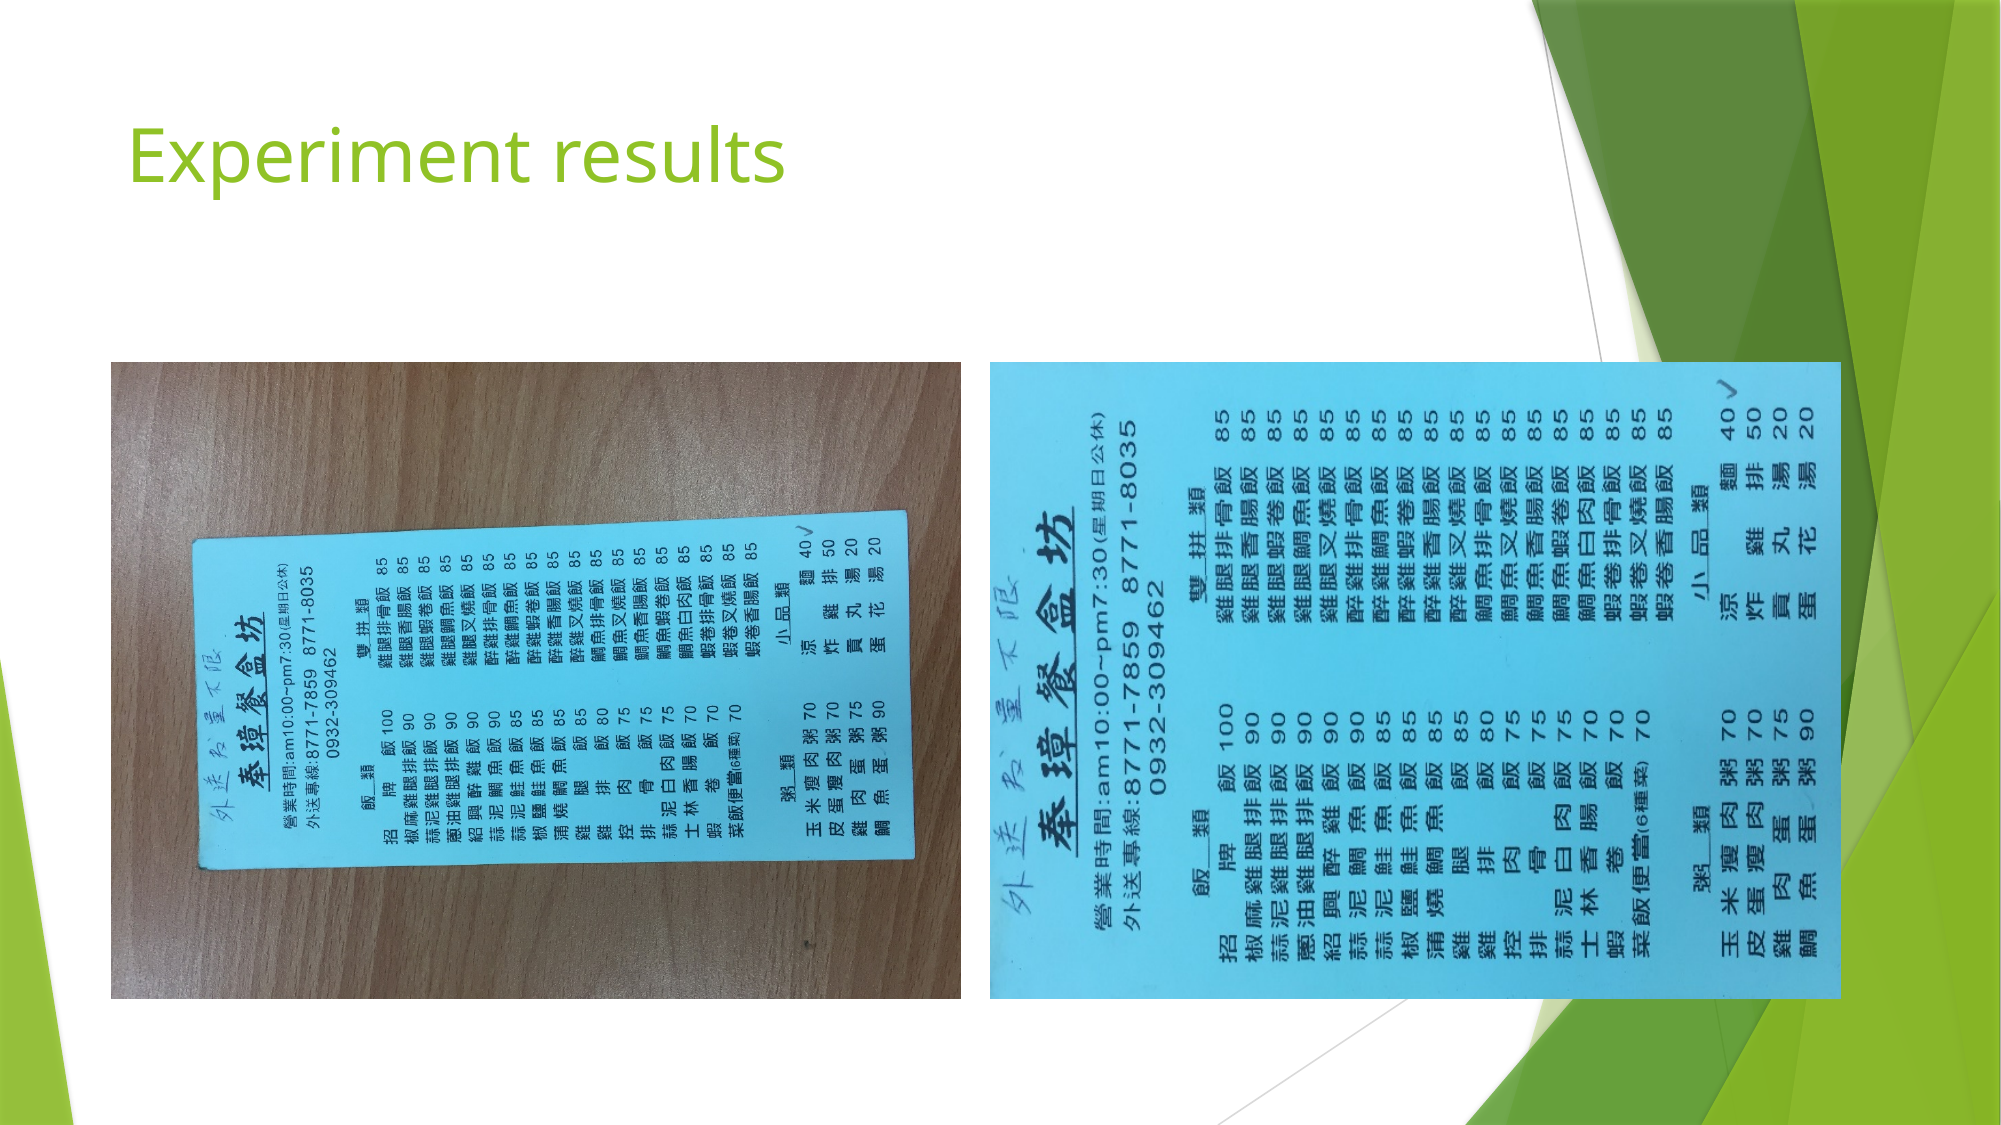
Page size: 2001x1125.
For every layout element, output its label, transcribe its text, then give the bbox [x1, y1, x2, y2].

picture [990, 361, 1841, 1000]
title Experiment results [111, 99, 1522, 317]
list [110, 361, 961, 1000]
